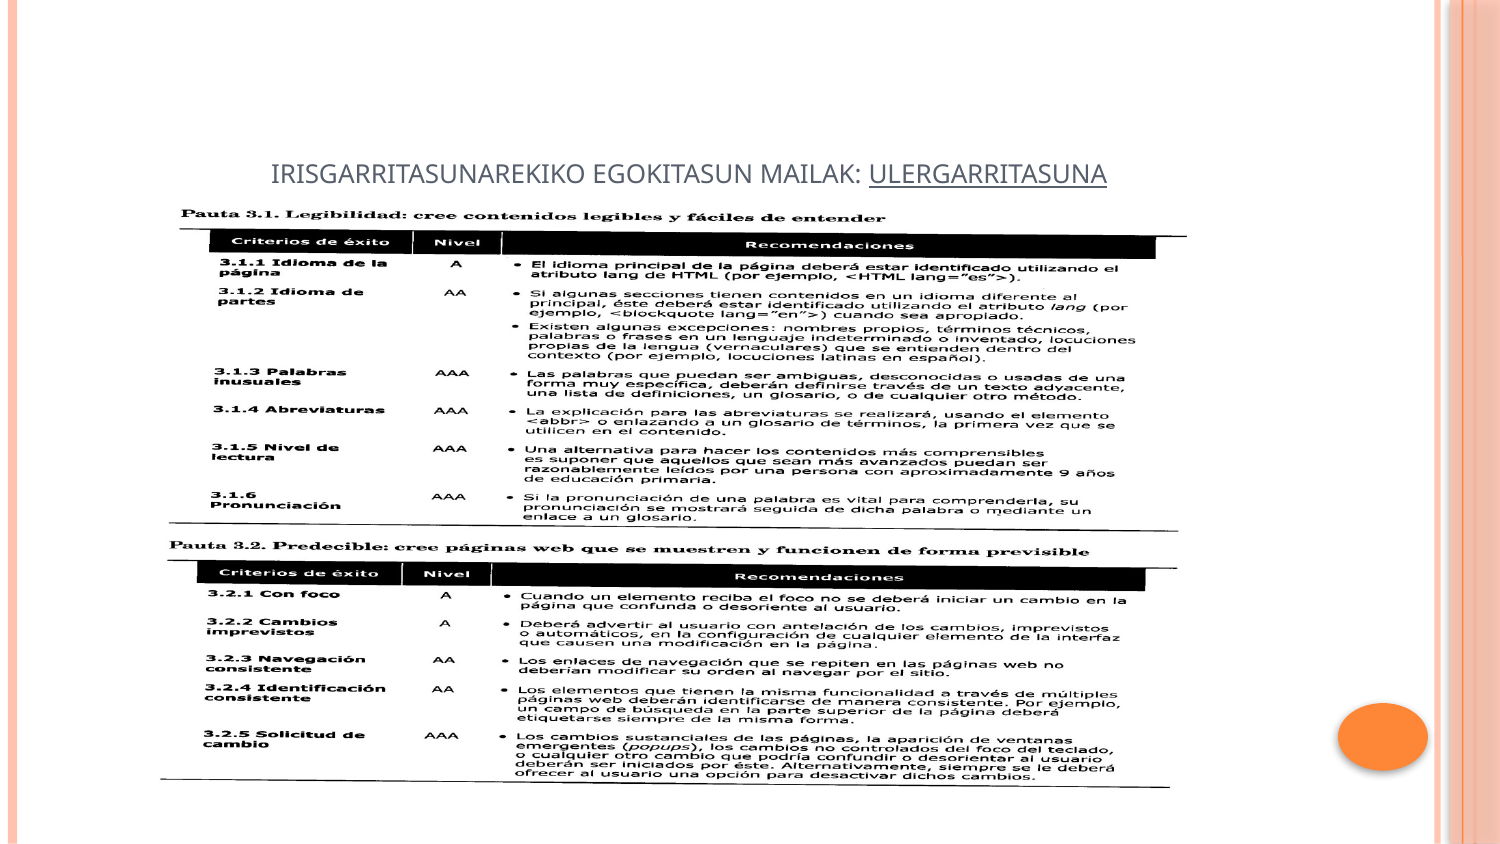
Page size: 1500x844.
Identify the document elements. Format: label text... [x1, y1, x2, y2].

title Irisgarritasunarekiko egokitasun mailak: ULERGARRITASUNA [76, 55, 1302, 197]
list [158, 196, 1200, 798]
